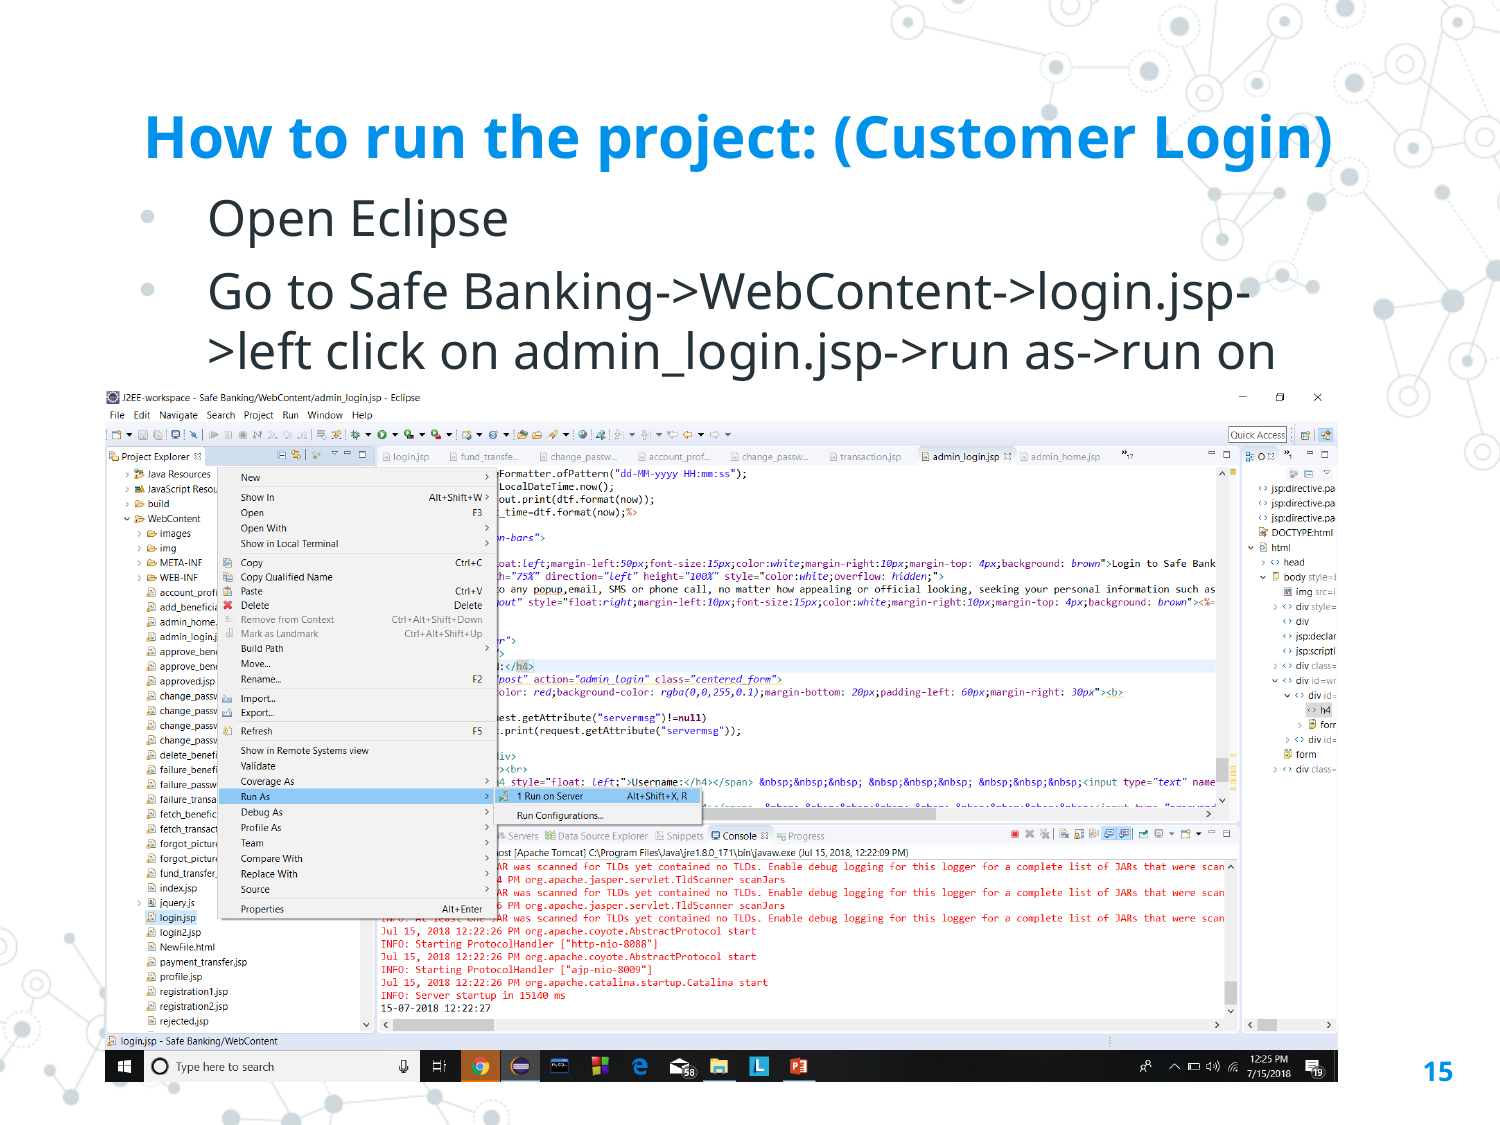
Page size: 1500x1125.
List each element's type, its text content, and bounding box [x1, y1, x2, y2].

slide_number 15 [1378, 1038, 1469, 1125]
list Open Eclipse Go to Safe Banking->WebContent->login.jsp->left click on admin_login.jsp->run as->run on server->Finish [117, 171, 1360, 954]
picture [0, 0, 1500, 1125]
title How to run the project: (Customer Login) [128, 31, 1372, 185]
